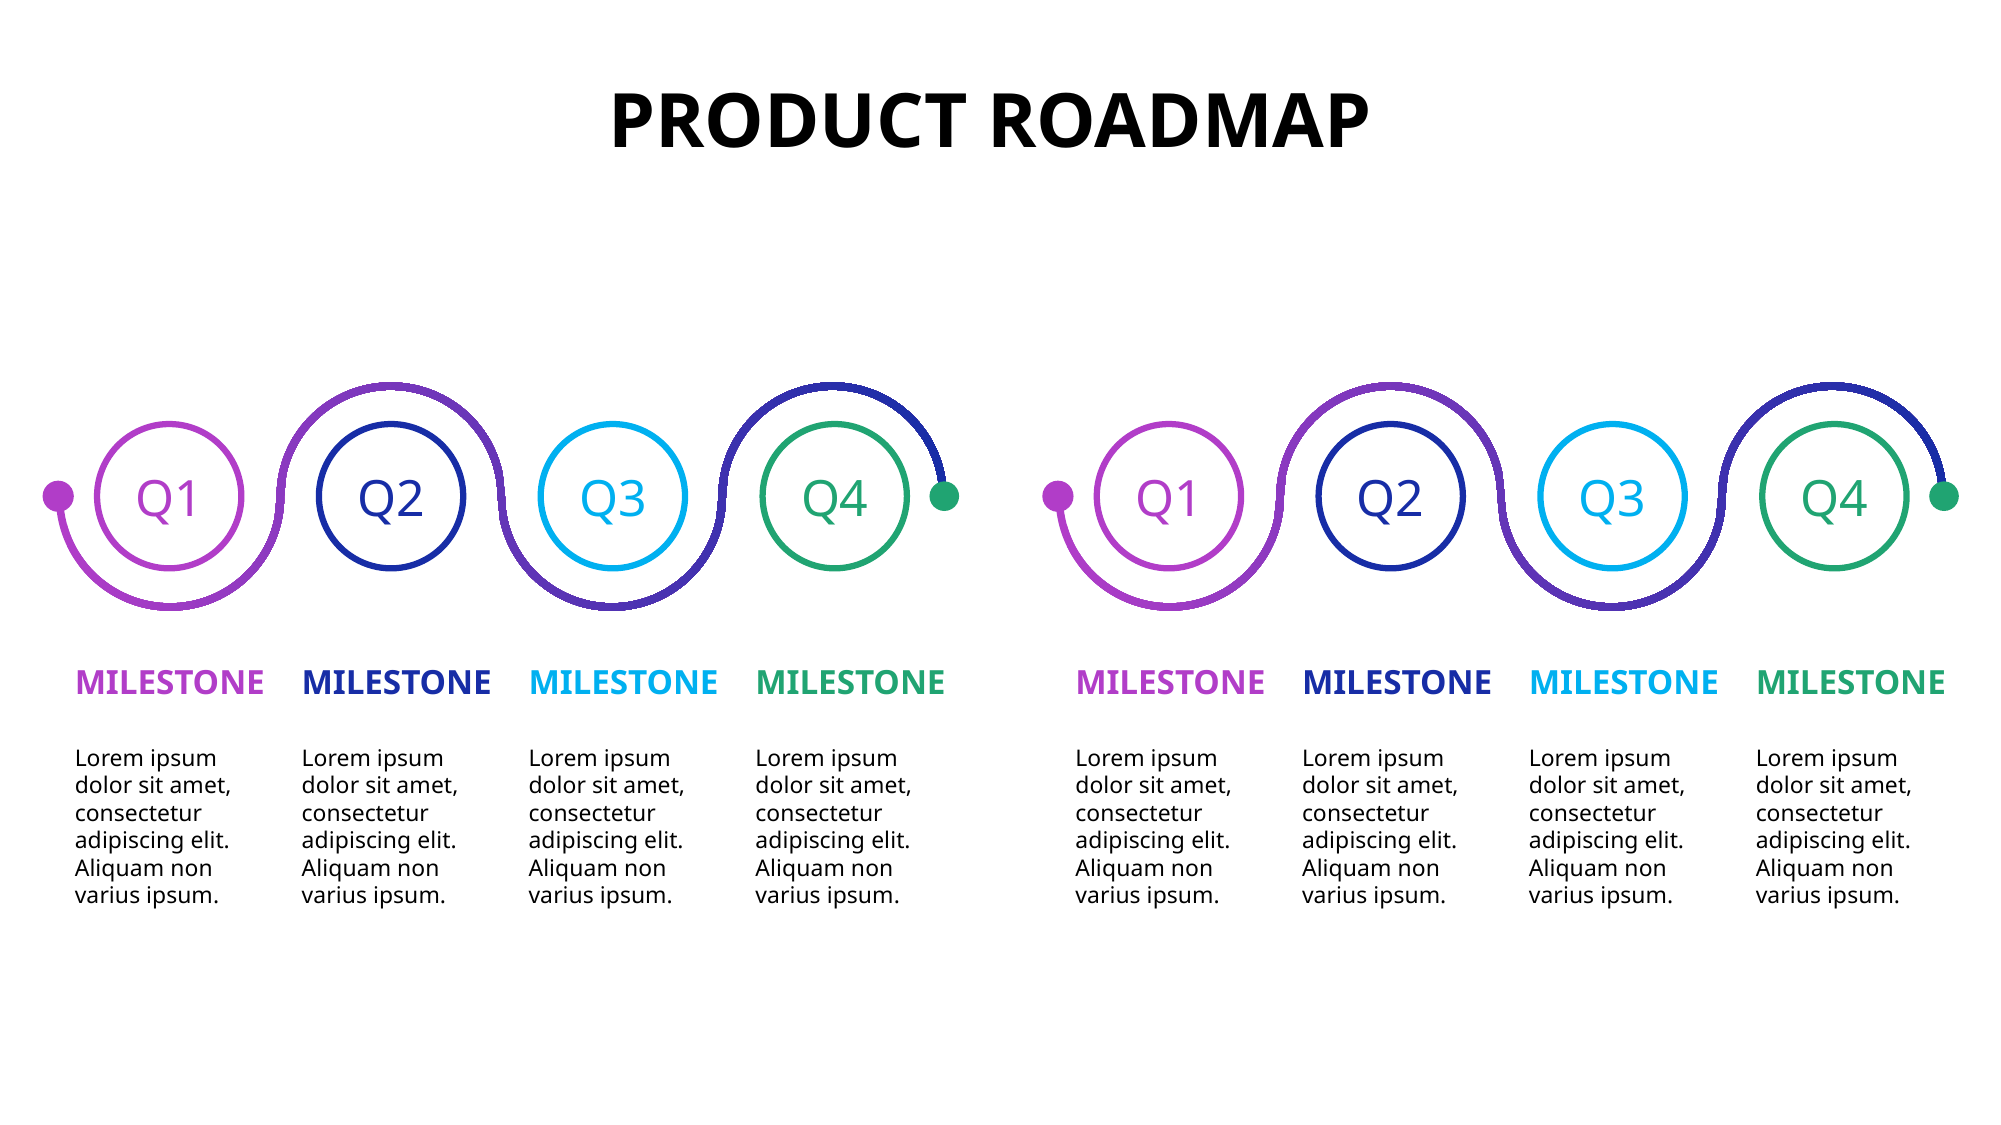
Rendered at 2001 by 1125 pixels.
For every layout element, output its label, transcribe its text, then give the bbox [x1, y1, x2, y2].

list Lorem ipsum dolor sit amet, consectetur adipiscing elit. Aliquam non varius ipsum. [74, 735, 269, 930]
list MILESTONE [528, 658, 723, 709]
list Lorem ipsum dolor sit amet, consectetur adipiscing elit. Aliquam non varius ipsum. [1302, 735, 1497, 930]
text_box Q2 [317, 422, 465, 570]
text_box Q2 [1317, 422, 1464, 570]
list MILESTONE [1302, 658, 1496, 709]
list Lorem ipsum dolor sit amet, consectetur adipiscing elit. Aliquam non varius ipsum. [1755, 735, 1950, 930]
text_box [1055, 381, 1947, 612]
text_box [928, 480, 961, 513]
list Lorem ipsum dolor sit amet, consectetur adipiscing elit. Aliquam non varius ipsum. [1075, 735, 1270, 930]
title Product Roadmap [37, 75, 1963, 179]
text_box Q4 [761, 422, 908, 570]
text_box Q1 [1095, 422, 1243, 570]
list MILESTONE [755, 658, 950, 709]
text_box Q3 [1539, 422, 1686, 570]
text_box [1928, 480, 1960, 513]
list MILESTONE [74, 658, 269, 709]
list Lorem ipsum dolor sit amet, consectetur adipiscing elit. Aliquam non varius ipsum. [755, 735, 950, 930]
text_box [55, 381, 947, 612]
list MILESTONE [1529, 658, 1723, 709]
list MILESTONE [301, 658, 500, 709]
list Lorem ipsum dolor sit amet, consectetur adipiscing elit. Aliquam non varius ipsum. [301, 735, 496, 930]
list Lorem ipsum dolor sit amet, consectetur adipiscing elit. Aliquam non varius ipsum. [1529, 735, 1723, 930]
list MILESTONE [1755, 658, 1950, 709]
text_box Q1 [95, 422, 243, 570]
text_box [1041, 479, 1075, 513]
text_box [41, 479, 75, 513]
text_box Q3 [539, 422, 687, 570]
text_box Q4 [1761, 422, 1908, 570]
list MILESTONE [1075, 658, 1270, 709]
list Lorem ipsum dolor sit amet, consectetur adipiscing elit. Aliquam non varius ipsum. [528, 735, 723, 930]
